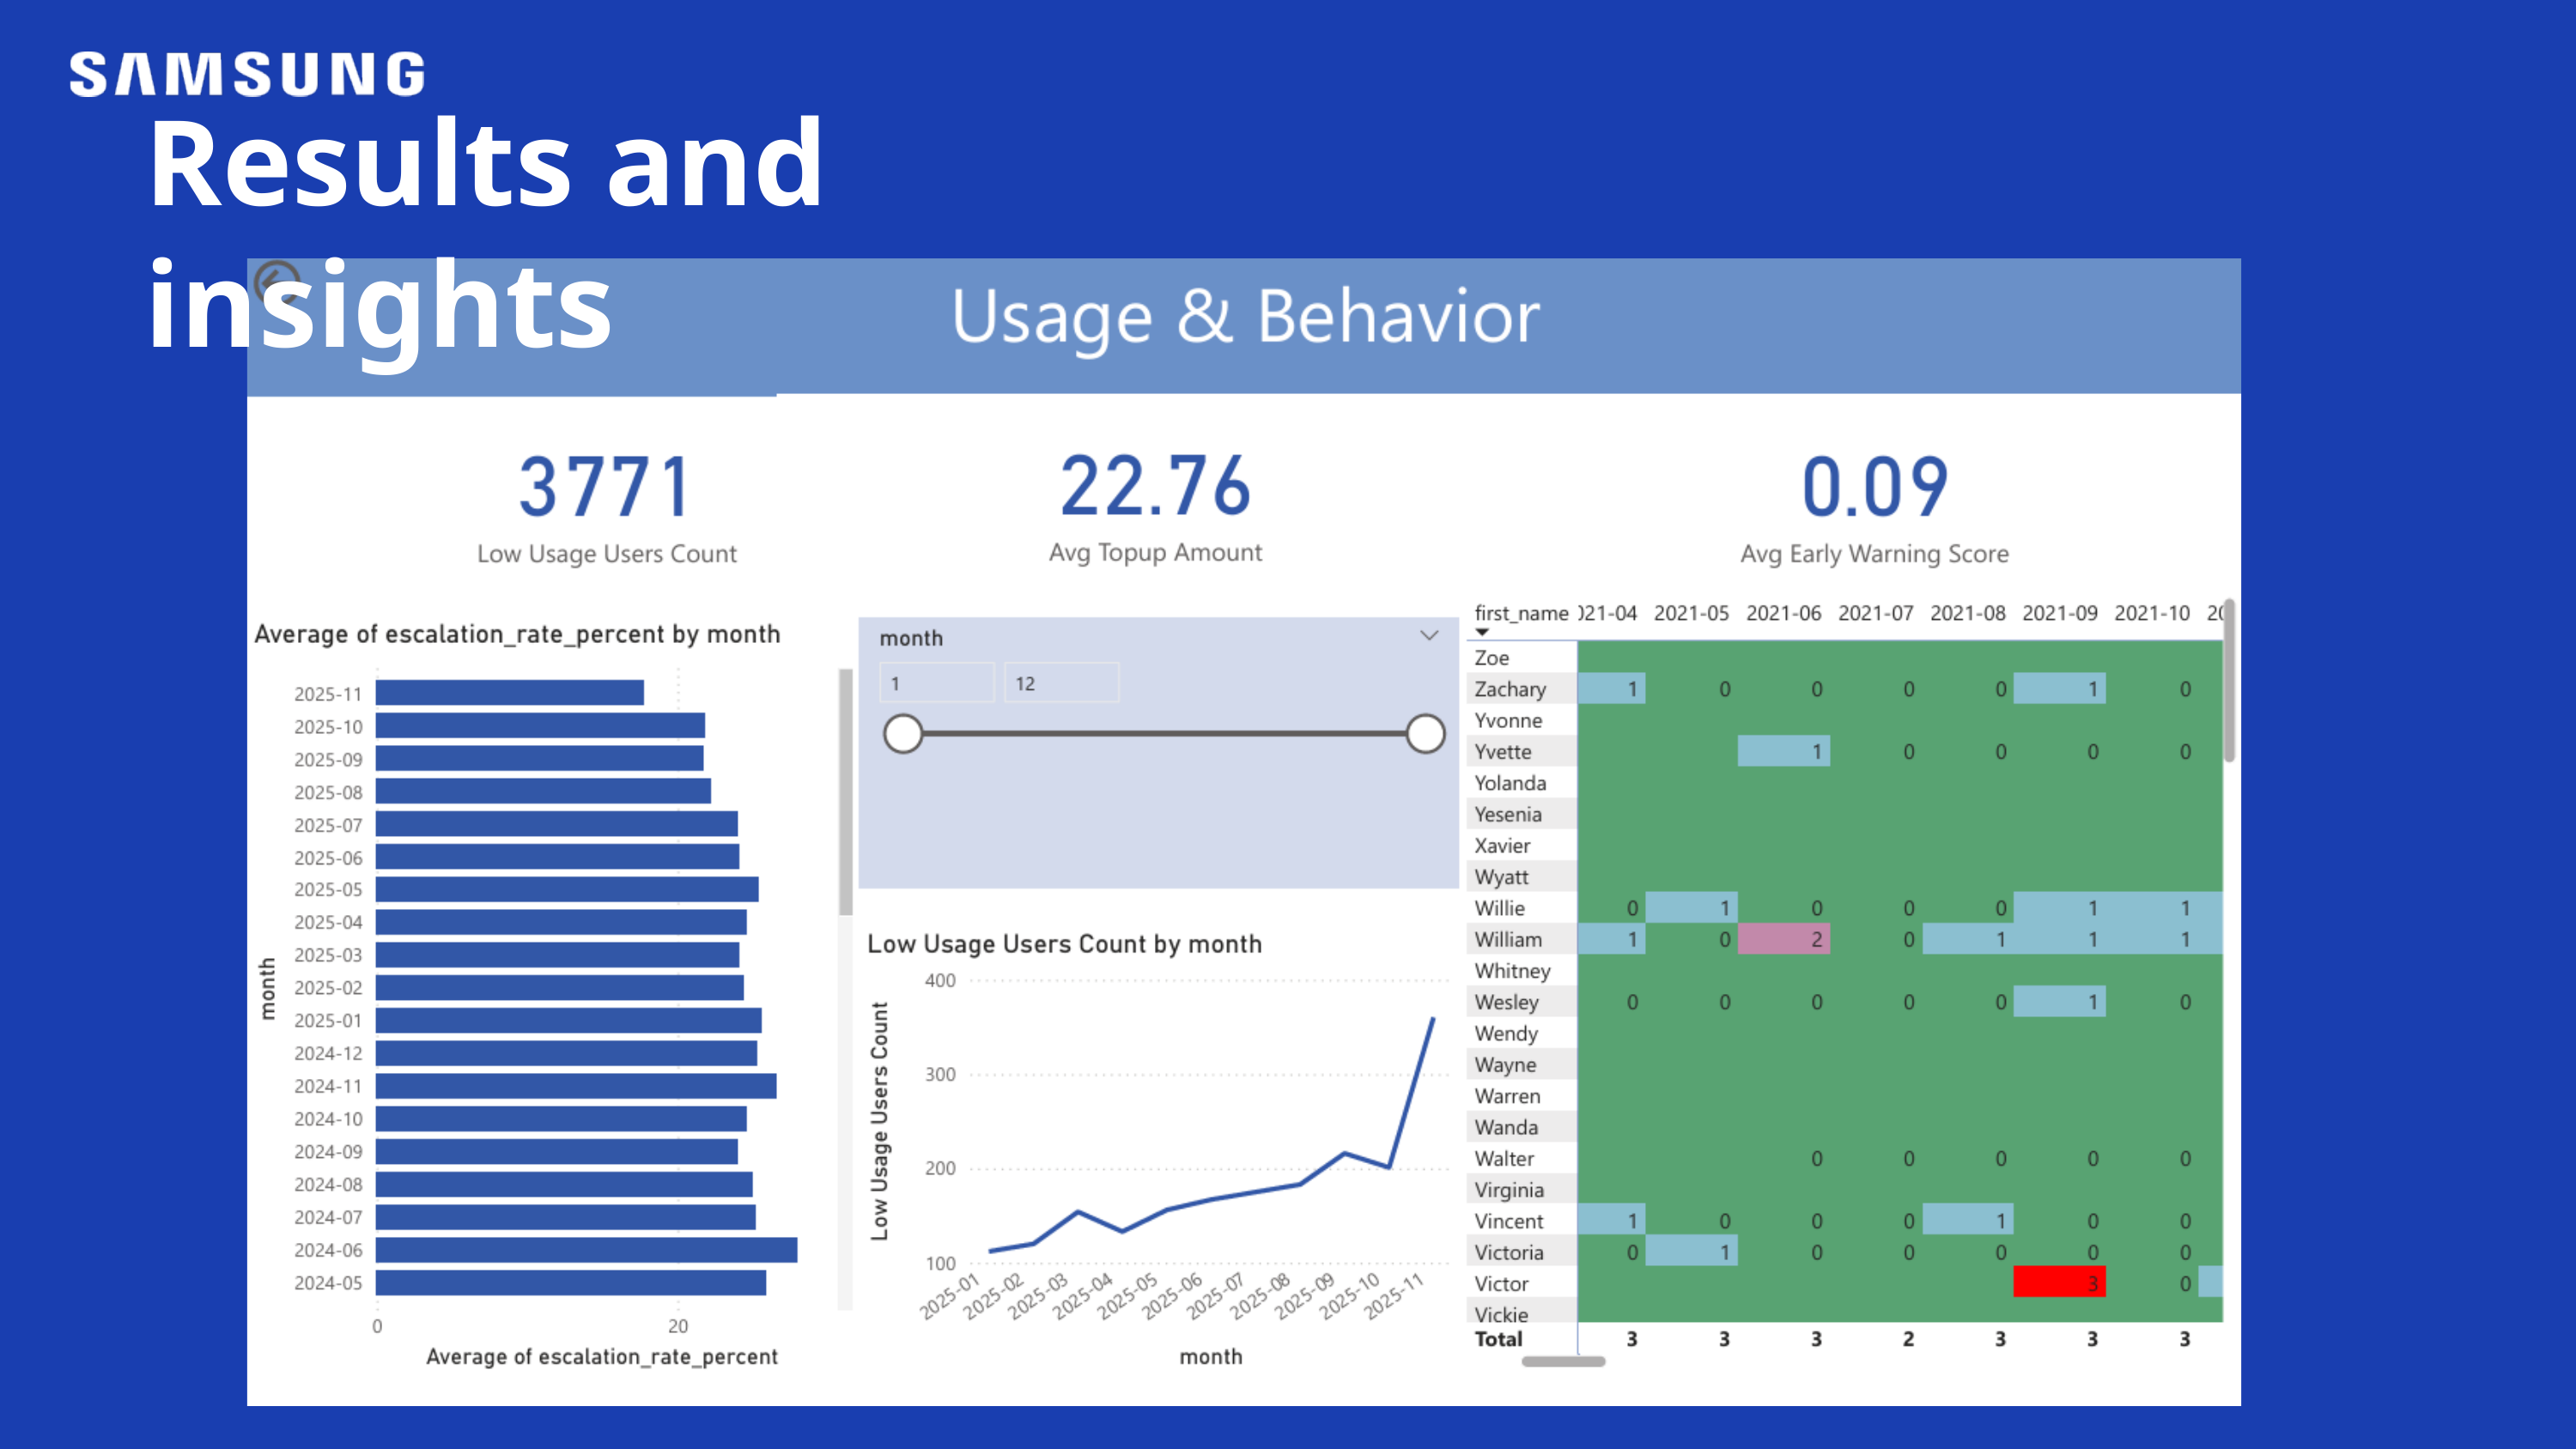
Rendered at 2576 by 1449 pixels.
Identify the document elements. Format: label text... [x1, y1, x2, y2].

text_box [246, 258, 2242, 1406]
text_box Results and insights [144, 87, 1113, 371]
text_box [70, 52, 424, 97]
